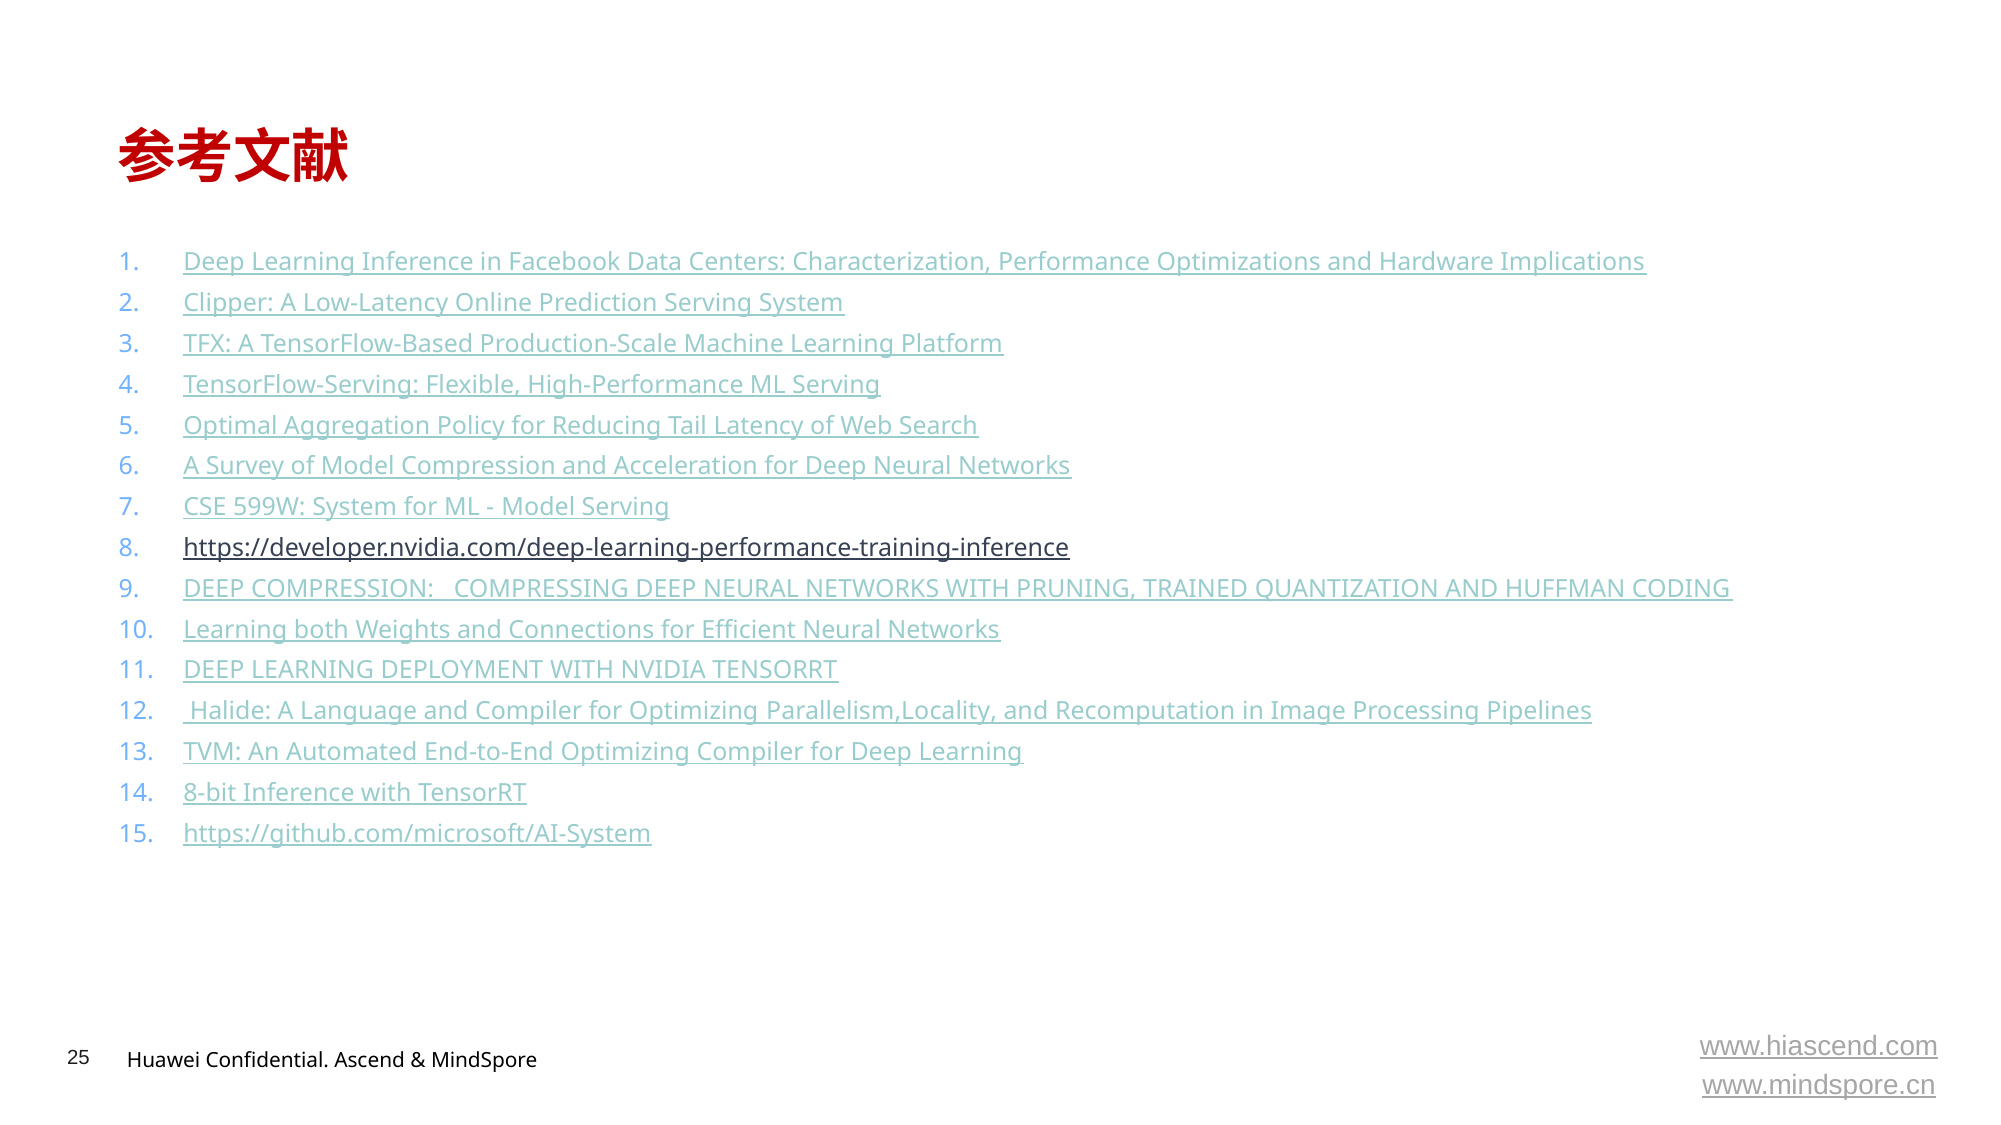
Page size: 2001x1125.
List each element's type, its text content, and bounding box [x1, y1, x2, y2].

title 参考文献 [102, 111, 1901, 209]
list Deep Learning Inference in Facebook Data Centers: Characterization, Performance Optimizations and Hardware Implications Clipper: A Low-Latency Online Prediction Serving System TFX: A TensorFlow-Based Production-Scale Machine Learning Platform TensorFlow-Serving: Flexible, High-Performance ML Serving Optimal Aggregation Policy for Reducing Tail Latency of Web Search A Survey of Model Compression and Acceleration for Deep Neural Networks CSE 599W: System for ML - Model Serving https://developer.nvidia.com/deep-learning-performance-training-inference DEEP COMPRESSION: COMPRESSING DEEP NEURAL NETWORKS WITH PRUNING, TRAINED QUANTIZATION AND HUFFMAN CODING Learning both Weights and Connections for Efficient Neural Networks DEEP LEARNING DEPLOYMENT WITH NVIDIA TENSORRT Halide: A Language and Compiler for Optimizing Parallelism,Locality, and Recomputation in Image Processing Pipelines TVM: An Automated End-to-End Optimizing Compiler for Deep Learning 8-bit Inference with TensorRT https://github.com/microsoft/AI-System [102, 231, 1901, 988]
